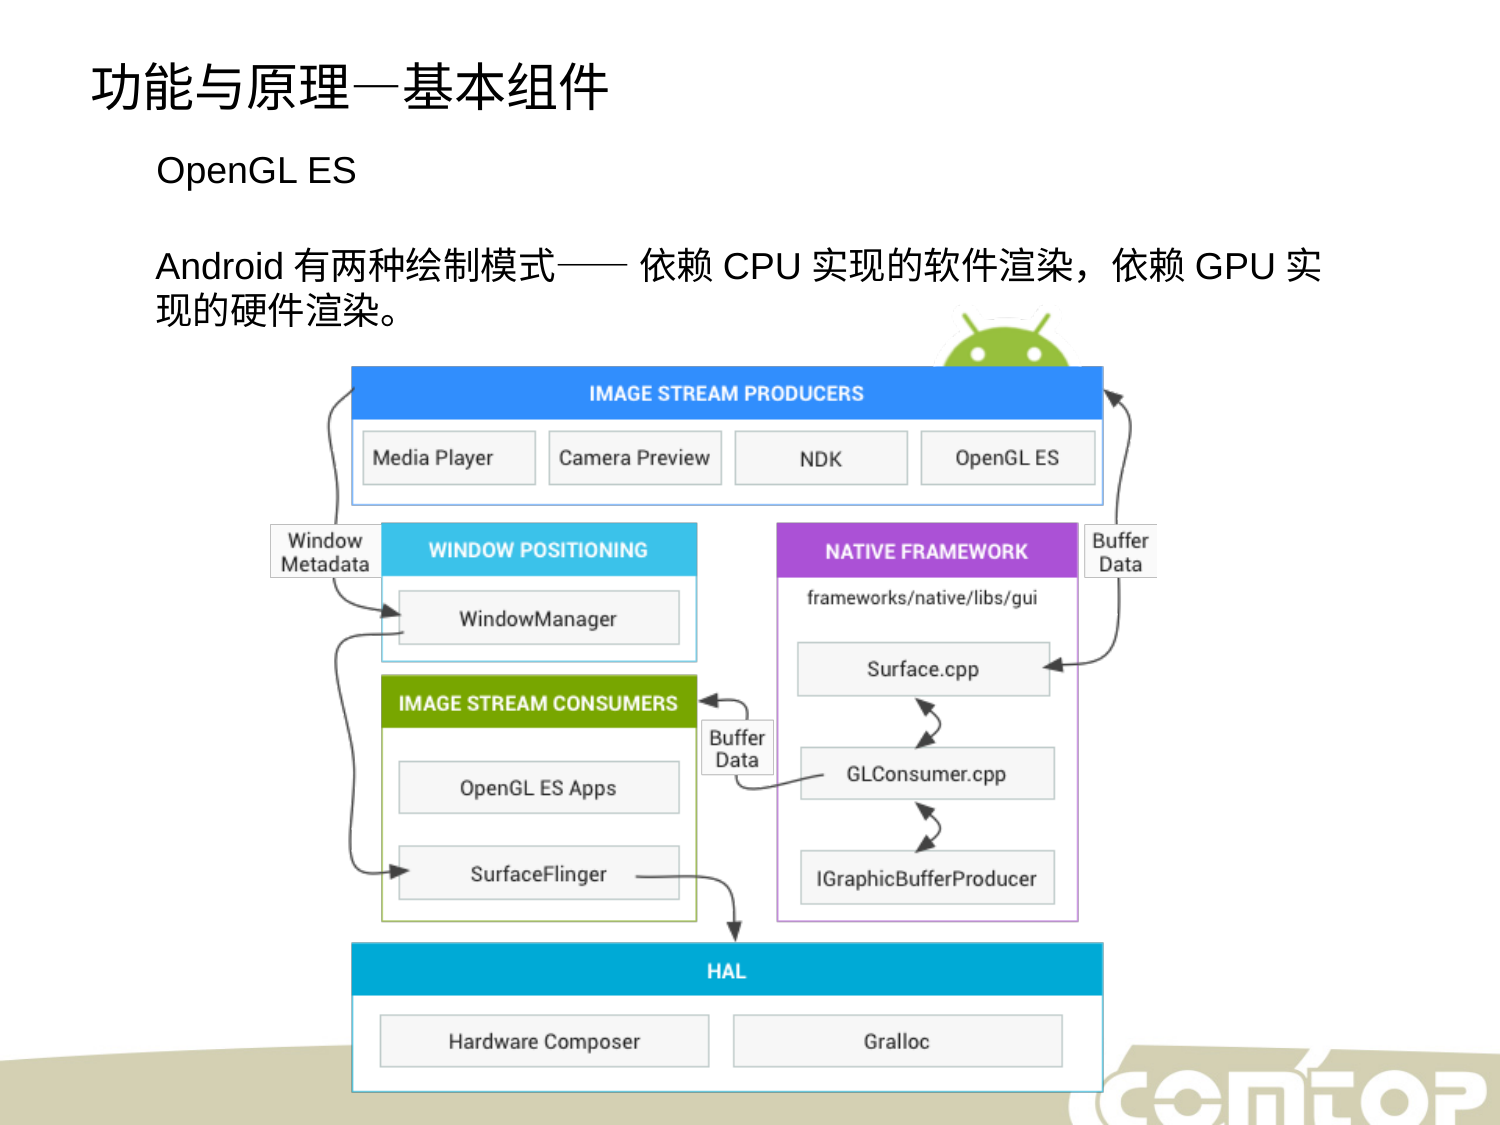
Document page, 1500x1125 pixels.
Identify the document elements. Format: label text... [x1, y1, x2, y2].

text_box OpenGL ES [141, 138, 373, 199]
picture [0, 0, 1500, 1125]
text_box 功能与原理—基本组件 [75, 46, 626, 125]
text_box Android有两种绘制模式—— 依赖CPU实现的软件渲染，依赖GPU实现的硬件渲染。 [140, 234, 1360, 340]
